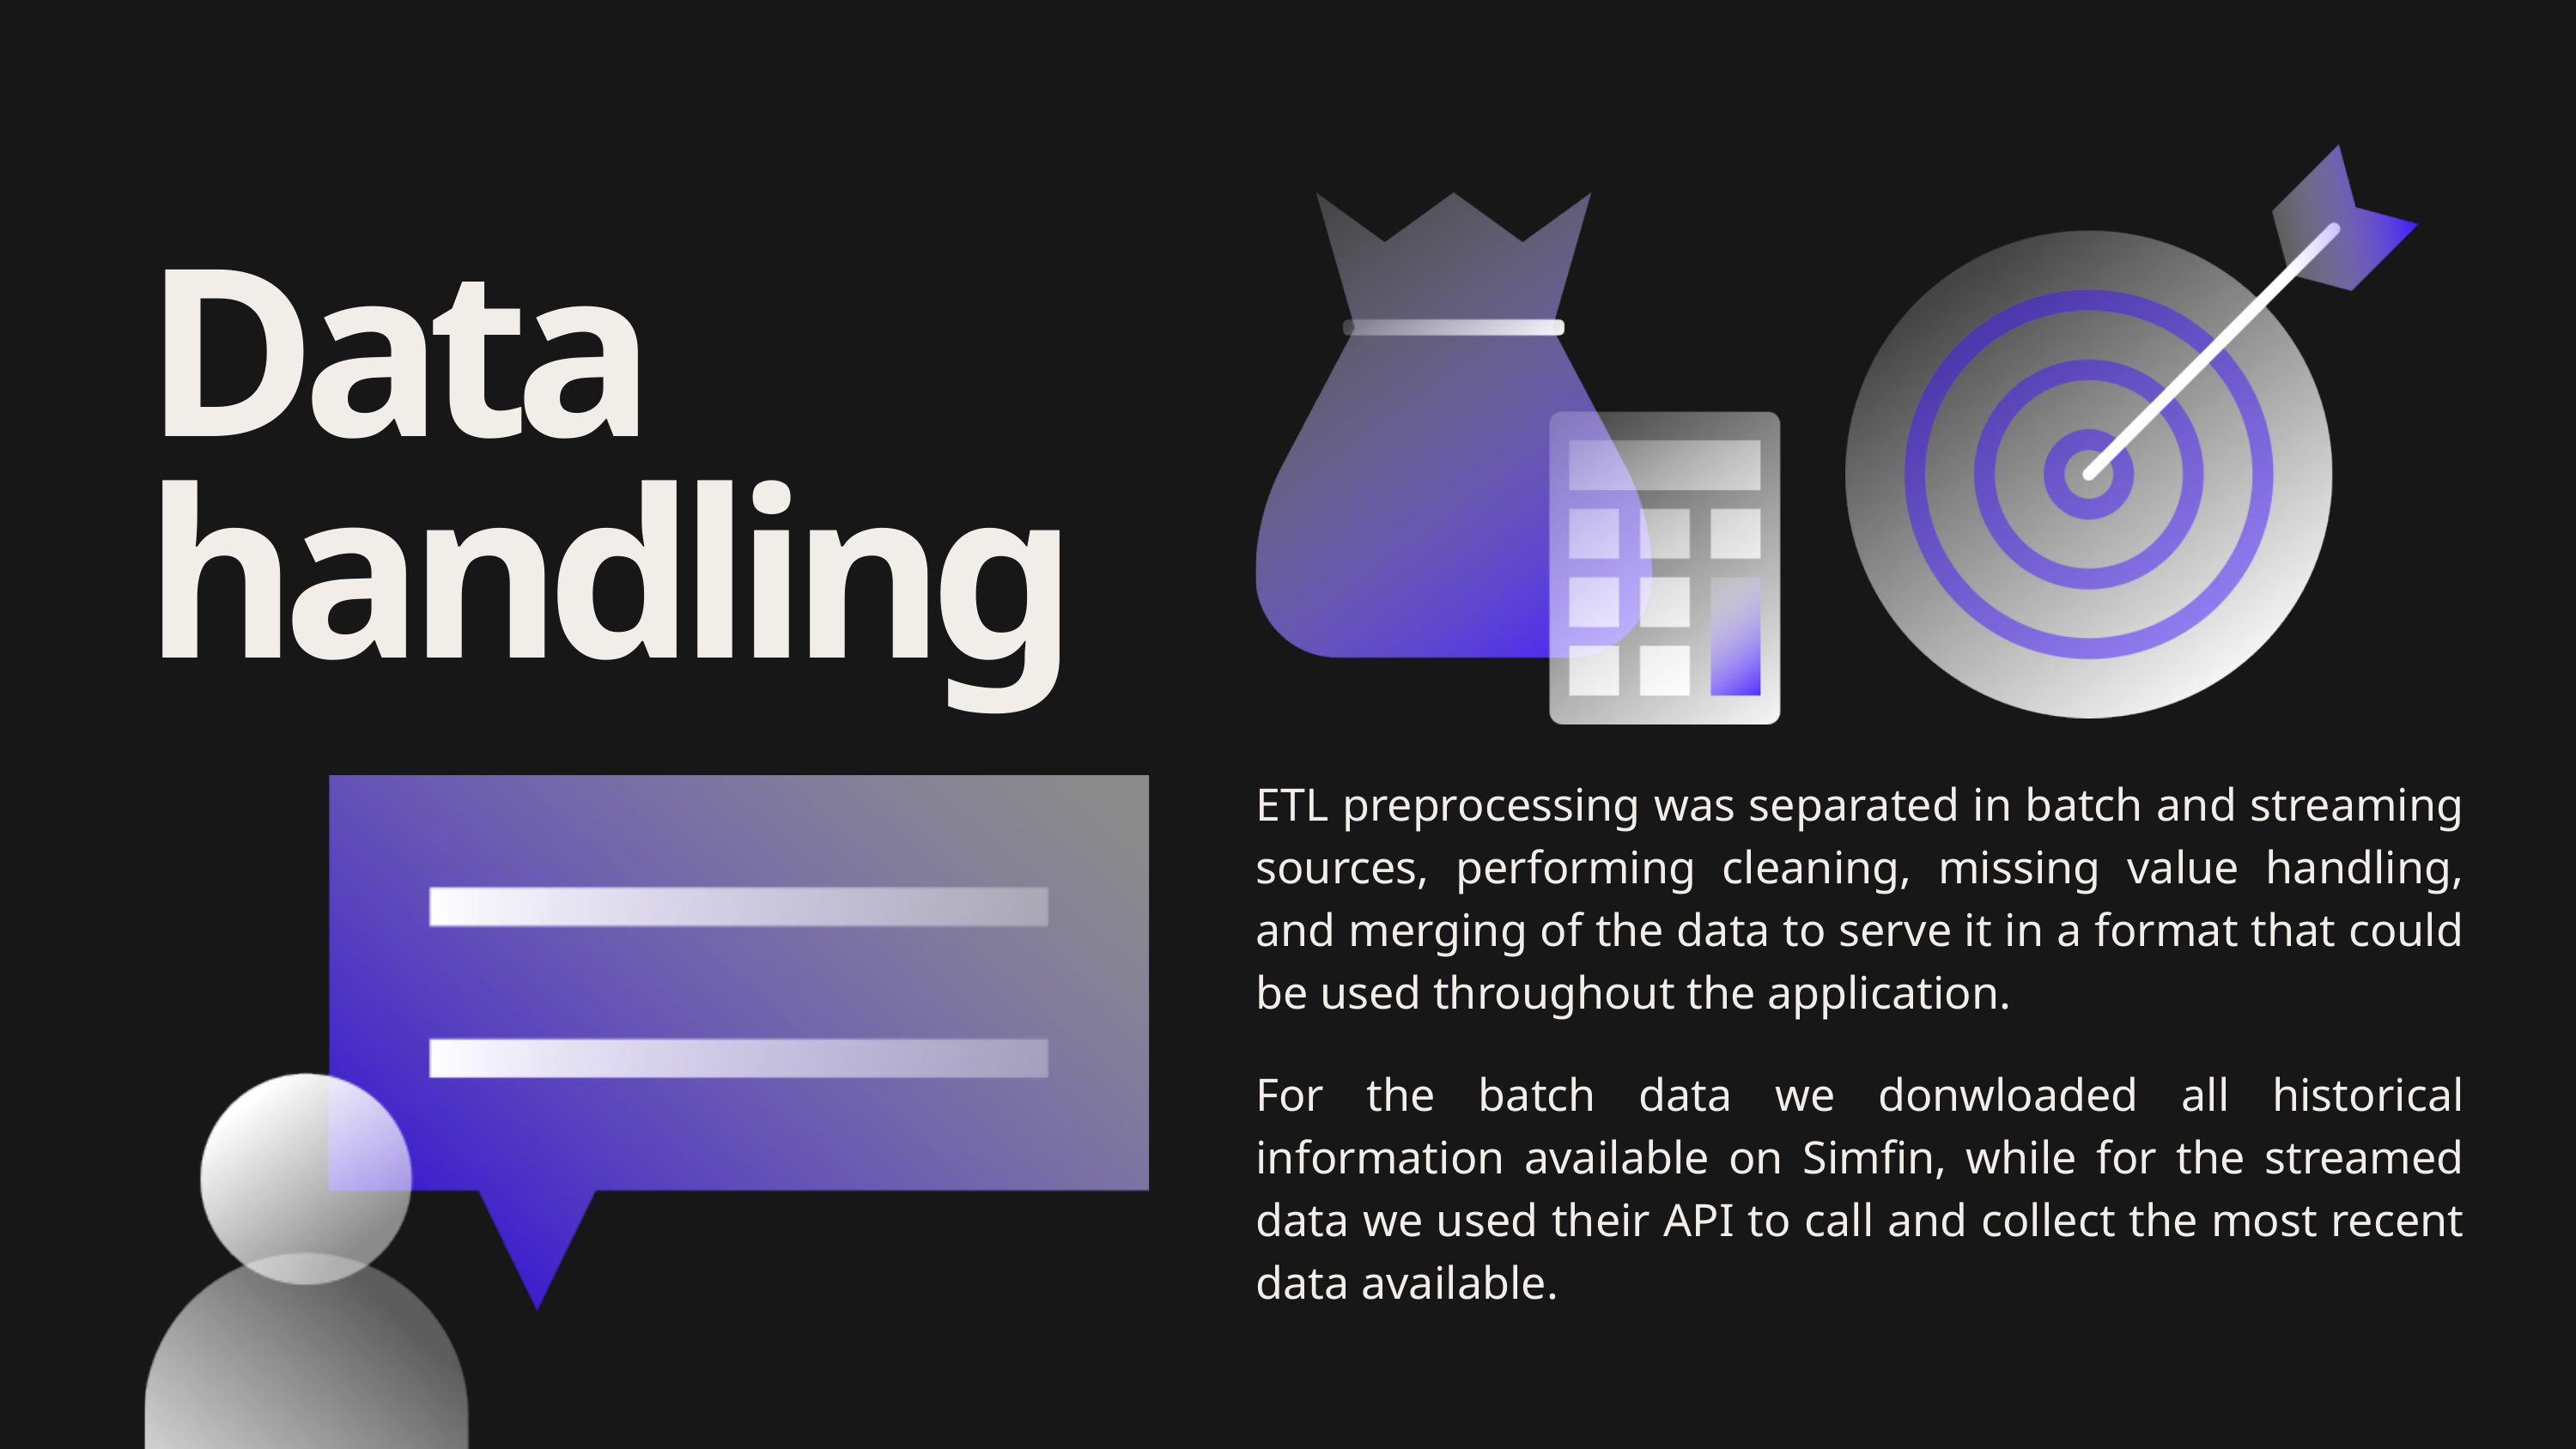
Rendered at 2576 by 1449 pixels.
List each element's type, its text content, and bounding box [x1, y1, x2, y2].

text_box ETL preprocessing was separated in batch and streaming sources, performing cleaning, missing value handling, and merging of the data to serve it in a format that could be used throughout the application. [1255, 767, 2465, 1018]
text_box [144, 775, 1150, 1449]
text_box [1845, 144, 2419, 718]
text_box [1255, 192, 1781, 724]
text_box Data handling [144, 261, 1403, 706]
text_box For the batch data we donwloaded all historical information available on Simfin, while for the streamed data we used their API to call and collect the most recent data available. [1255, 1058, 2465, 1308]
